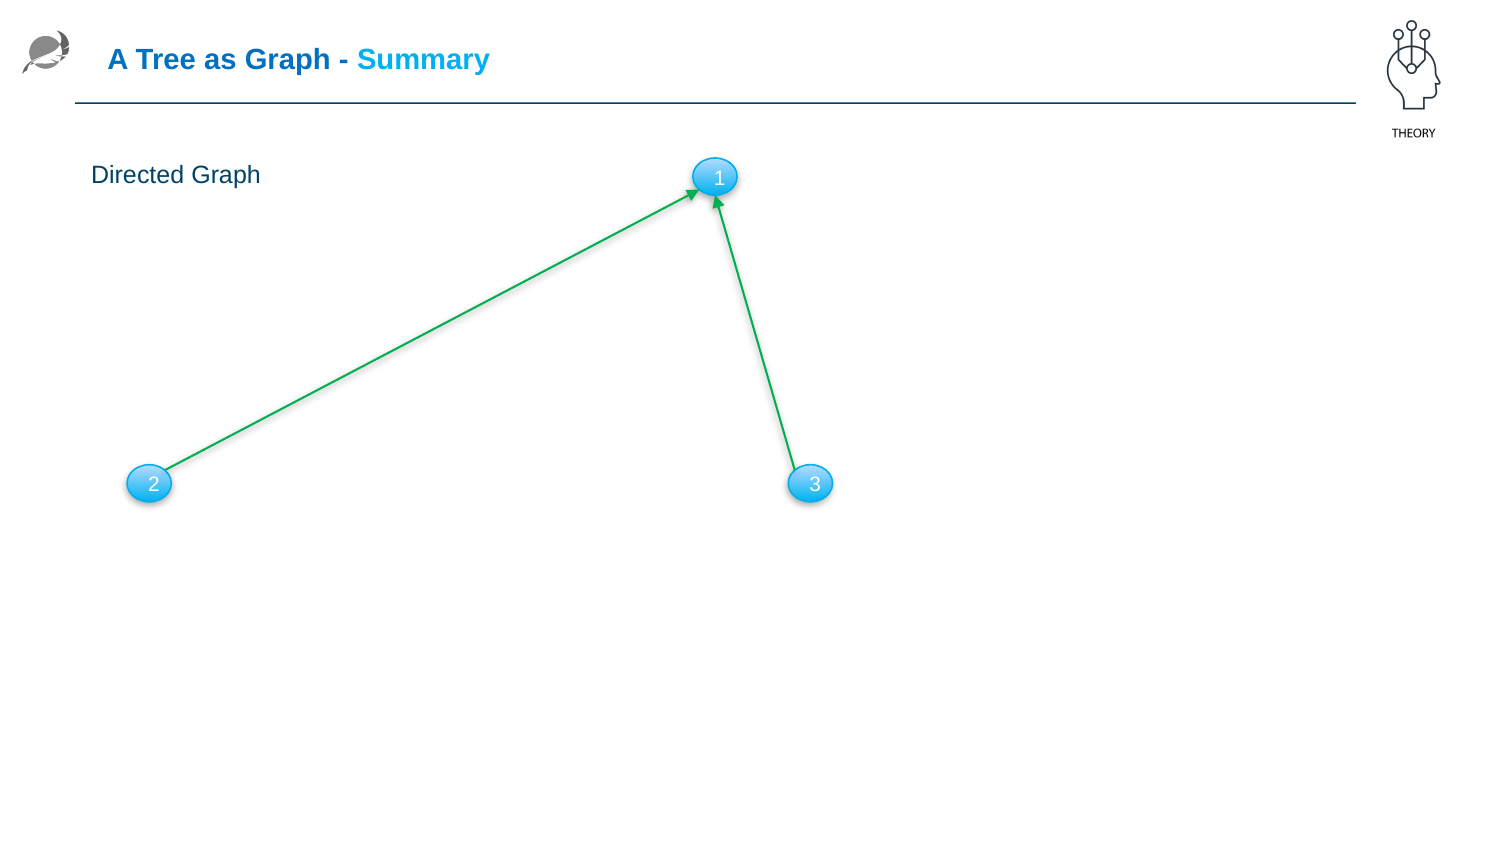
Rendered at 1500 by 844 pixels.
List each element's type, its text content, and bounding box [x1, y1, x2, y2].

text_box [164, 189, 700, 471]
text_box 3 [787, 463, 834, 503]
text_box 1 [692, 157, 738, 196]
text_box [714, 194, 796, 471]
picture [16, 27, 75, 76]
text_box 2 [126, 463, 173, 503]
text_box Directed Graph [76, 151, 277, 227]
text_box A Tree as Graph - Summary [92, 33, 506, 83]
picture [1355, 14, 1479, 147]
